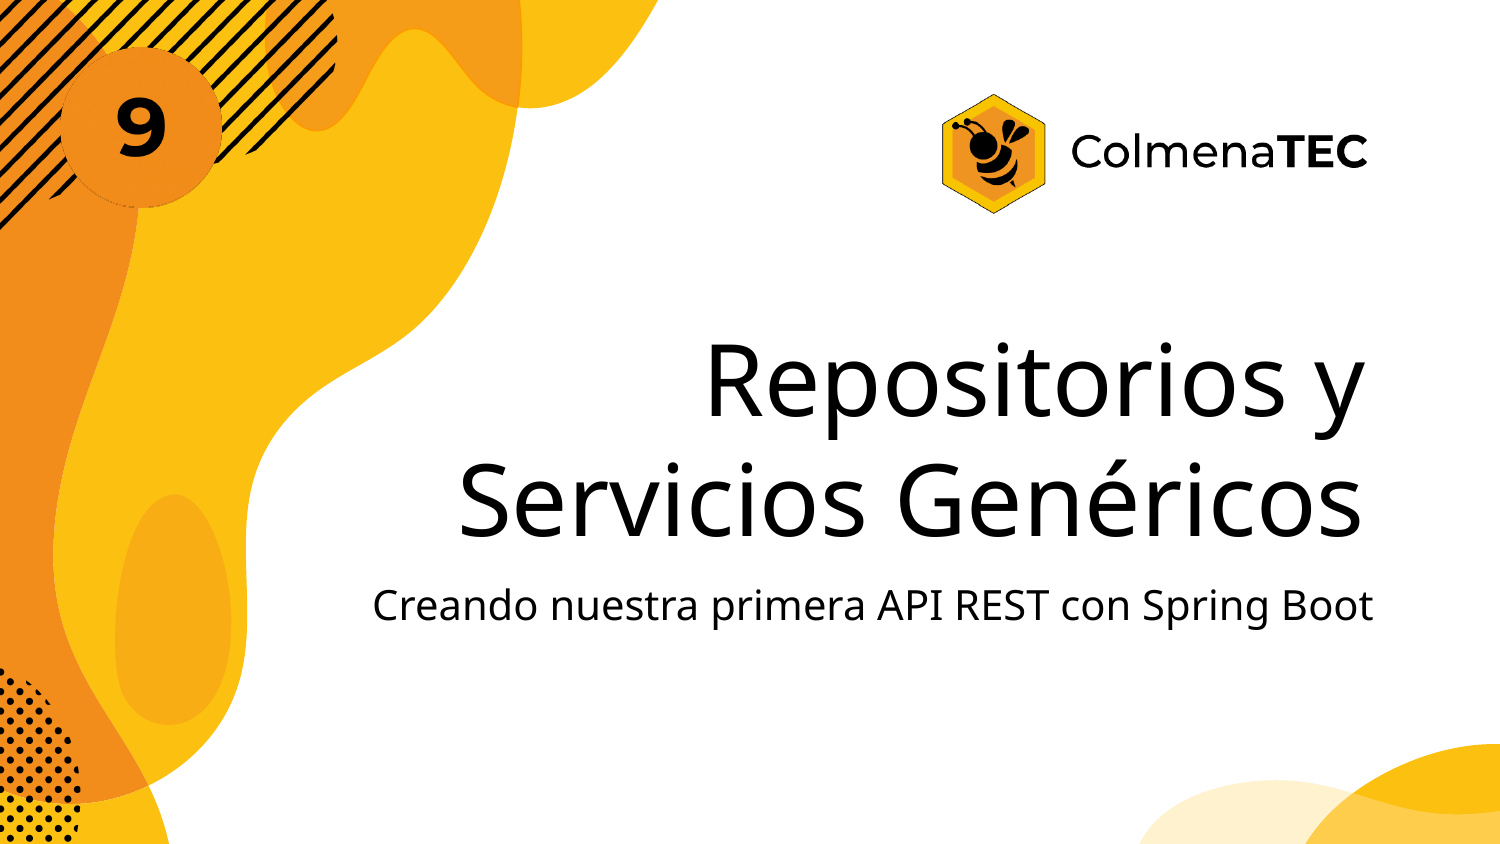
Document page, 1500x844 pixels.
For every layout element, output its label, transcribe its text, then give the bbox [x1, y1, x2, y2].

picture [929, 82, 1389, 225]
text_box Repositorios y Servicios Genéricos [0, 387, 1381, 572]
text_box Creando nuestra primera API REST con Spring Boot [119, 571, 1389, 636]
picture [59, 47, 222, 208]
